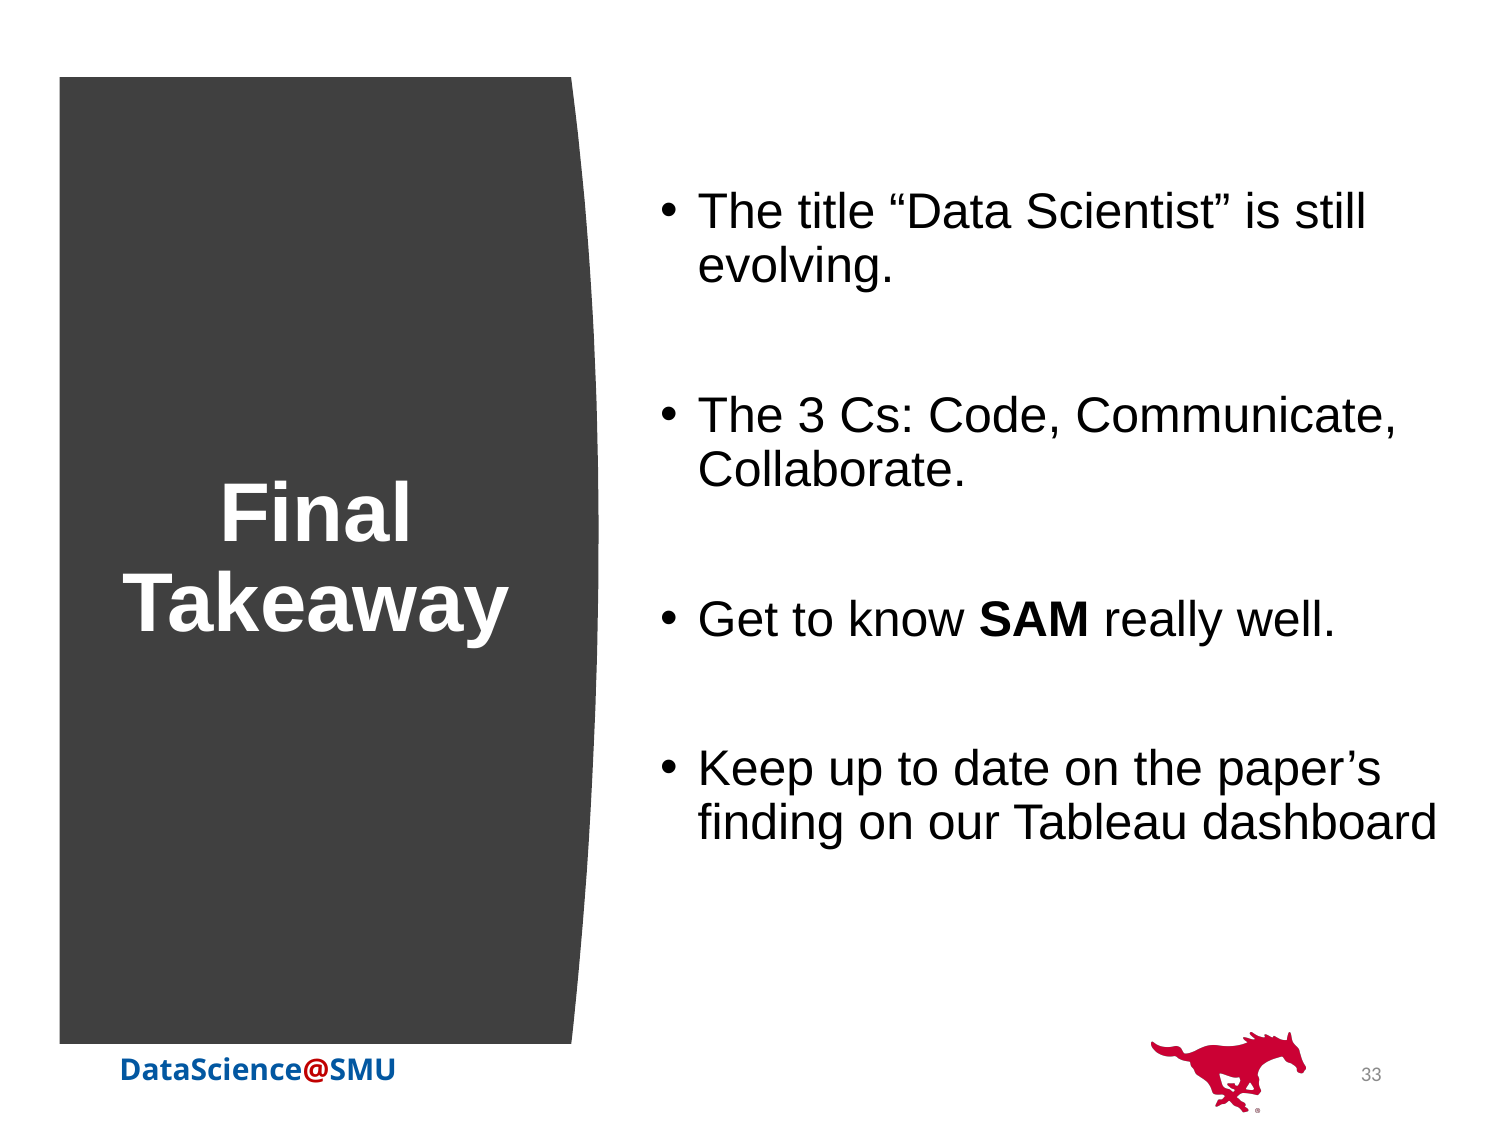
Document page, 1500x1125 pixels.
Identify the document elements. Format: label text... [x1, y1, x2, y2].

slide_number 33 [1319, 1042, 1397, 1103]
title Final Takeaway [106, 166, 527, 953]
list The title “Data Scientist” is still evolving. The 3 Cs: Code, Communicate, Collaborate. Get to know SAM really well. Keep up to date on the paper’s finding on our Tableau dashboard [645, 77, 1460, 925]
picture [1151, 1032, 1306, 1113]
text_box [58, 76, 600, 1045]
